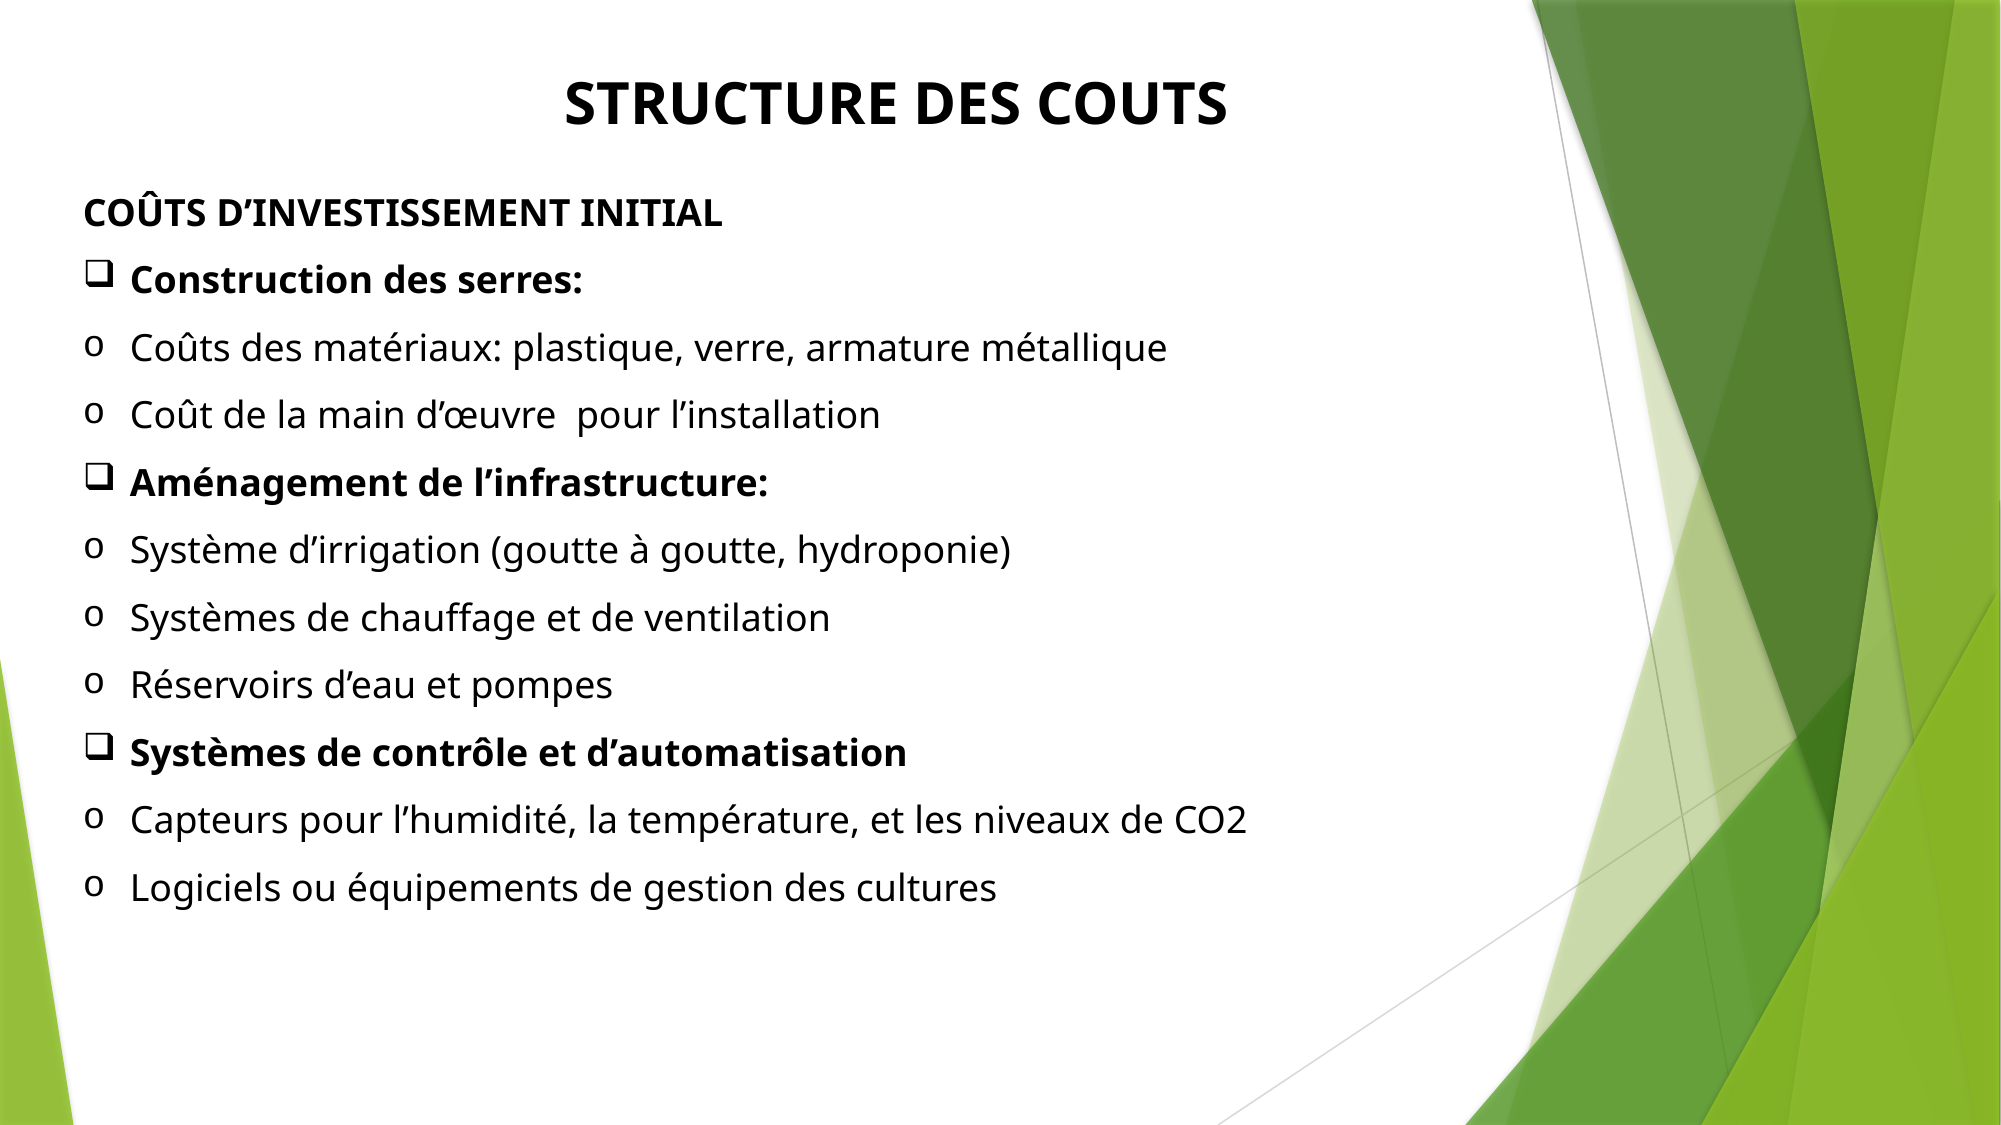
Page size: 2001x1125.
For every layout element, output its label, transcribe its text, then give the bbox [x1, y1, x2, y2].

text_box COÛTS D’INVESTISSEMENT INITIAL Construction des serres: Coûts des matériaux: plastique, verre, armature métallique Coût de la main d’œuvre pour l’installation Aménagement de l’infrastructure: Système d’irrigation (goutte à goutte, hydroponie) Systèmes de chauffage et de ventilation Réservoirs d’eau et pompes Systèmes de contrôle et d’automatisation Capteurs pour l’humidité, la température, et les niveaux de CO2 Logiciels ou équipements de gestion des cultures [68, 159, 1775, 917]
text_box STRUCTURE DES COUTS [431, 59, 1362, 144]
